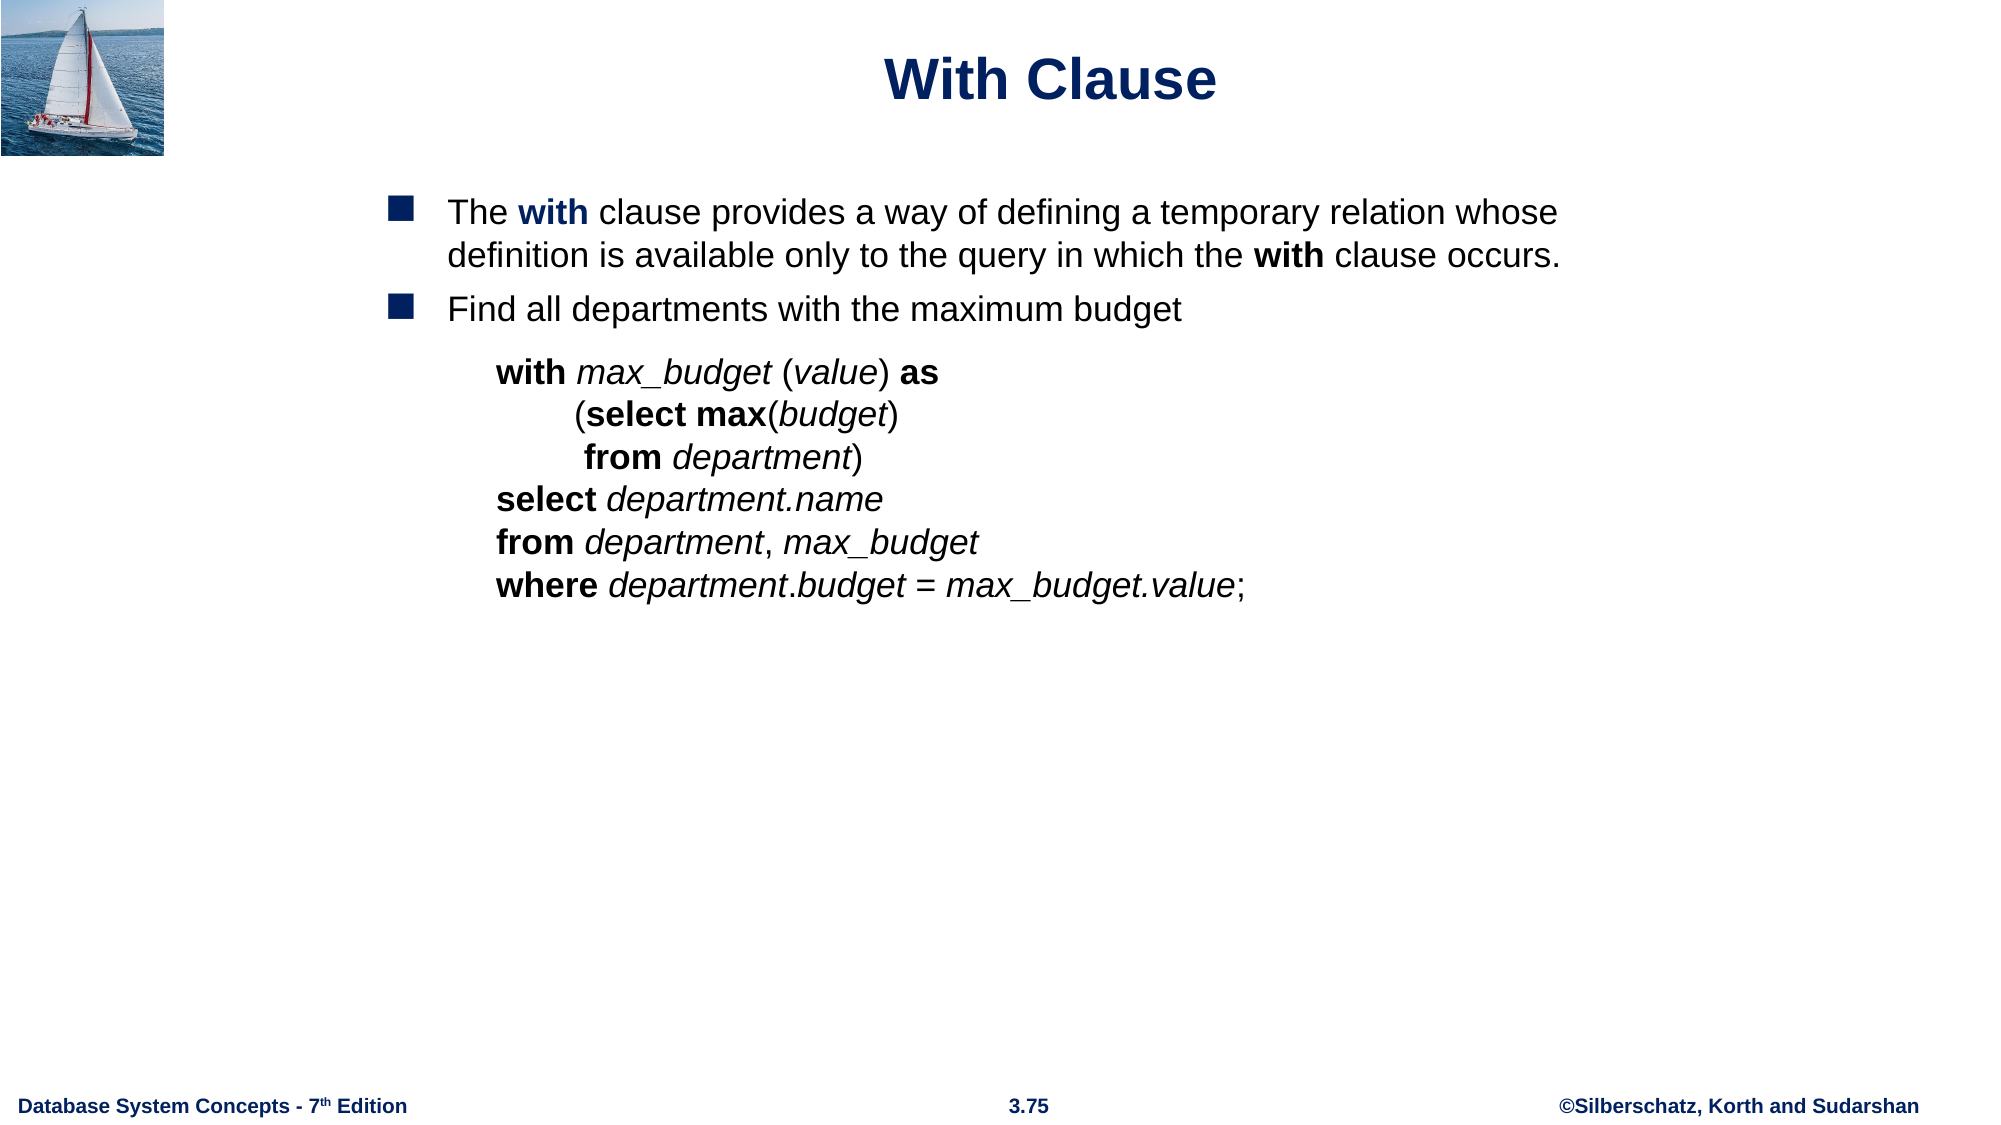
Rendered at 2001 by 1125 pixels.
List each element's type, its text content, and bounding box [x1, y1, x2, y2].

list The with clause provides a way of defining a temporary relation whose definition is available only to the query in which the with clause occurs. Find all departments with the maximum budget with max_budget (value) as (select max(budget) from department) select department.name from department, max_budget where department.budget = max_budget.value; [376, 181, 1646, 986]
title With Clause [167, 18, 1935, 120]
picture [1, 0, 164, 156]
